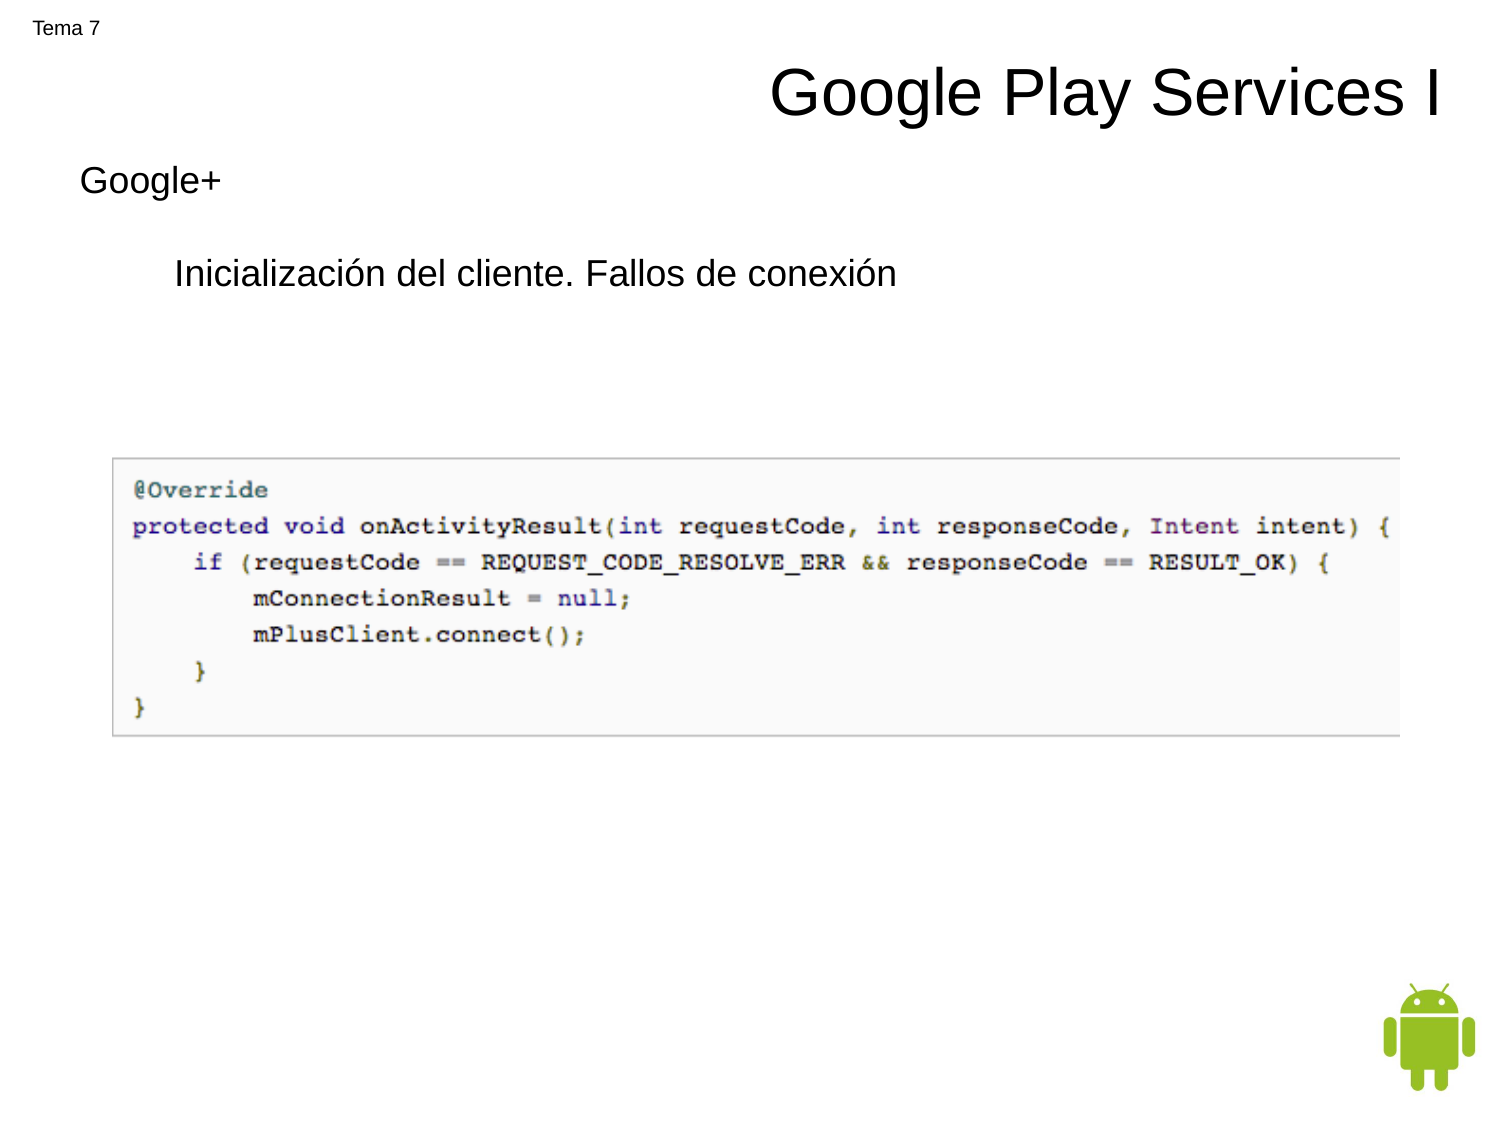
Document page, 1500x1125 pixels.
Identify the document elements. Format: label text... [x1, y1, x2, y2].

text_box Google+ [64, 148, 1081, 209]
picture [1375, 975, 1483, 1097]
text_box Inicialización del cliente. Fallos de conexión [159, 241, 1471, 302]
text_box Tema 7 [17, 7, 195, 48]
title Google Play Services I [631, 66, 1459, 111]
picture [111, 455, 1400, 741]
